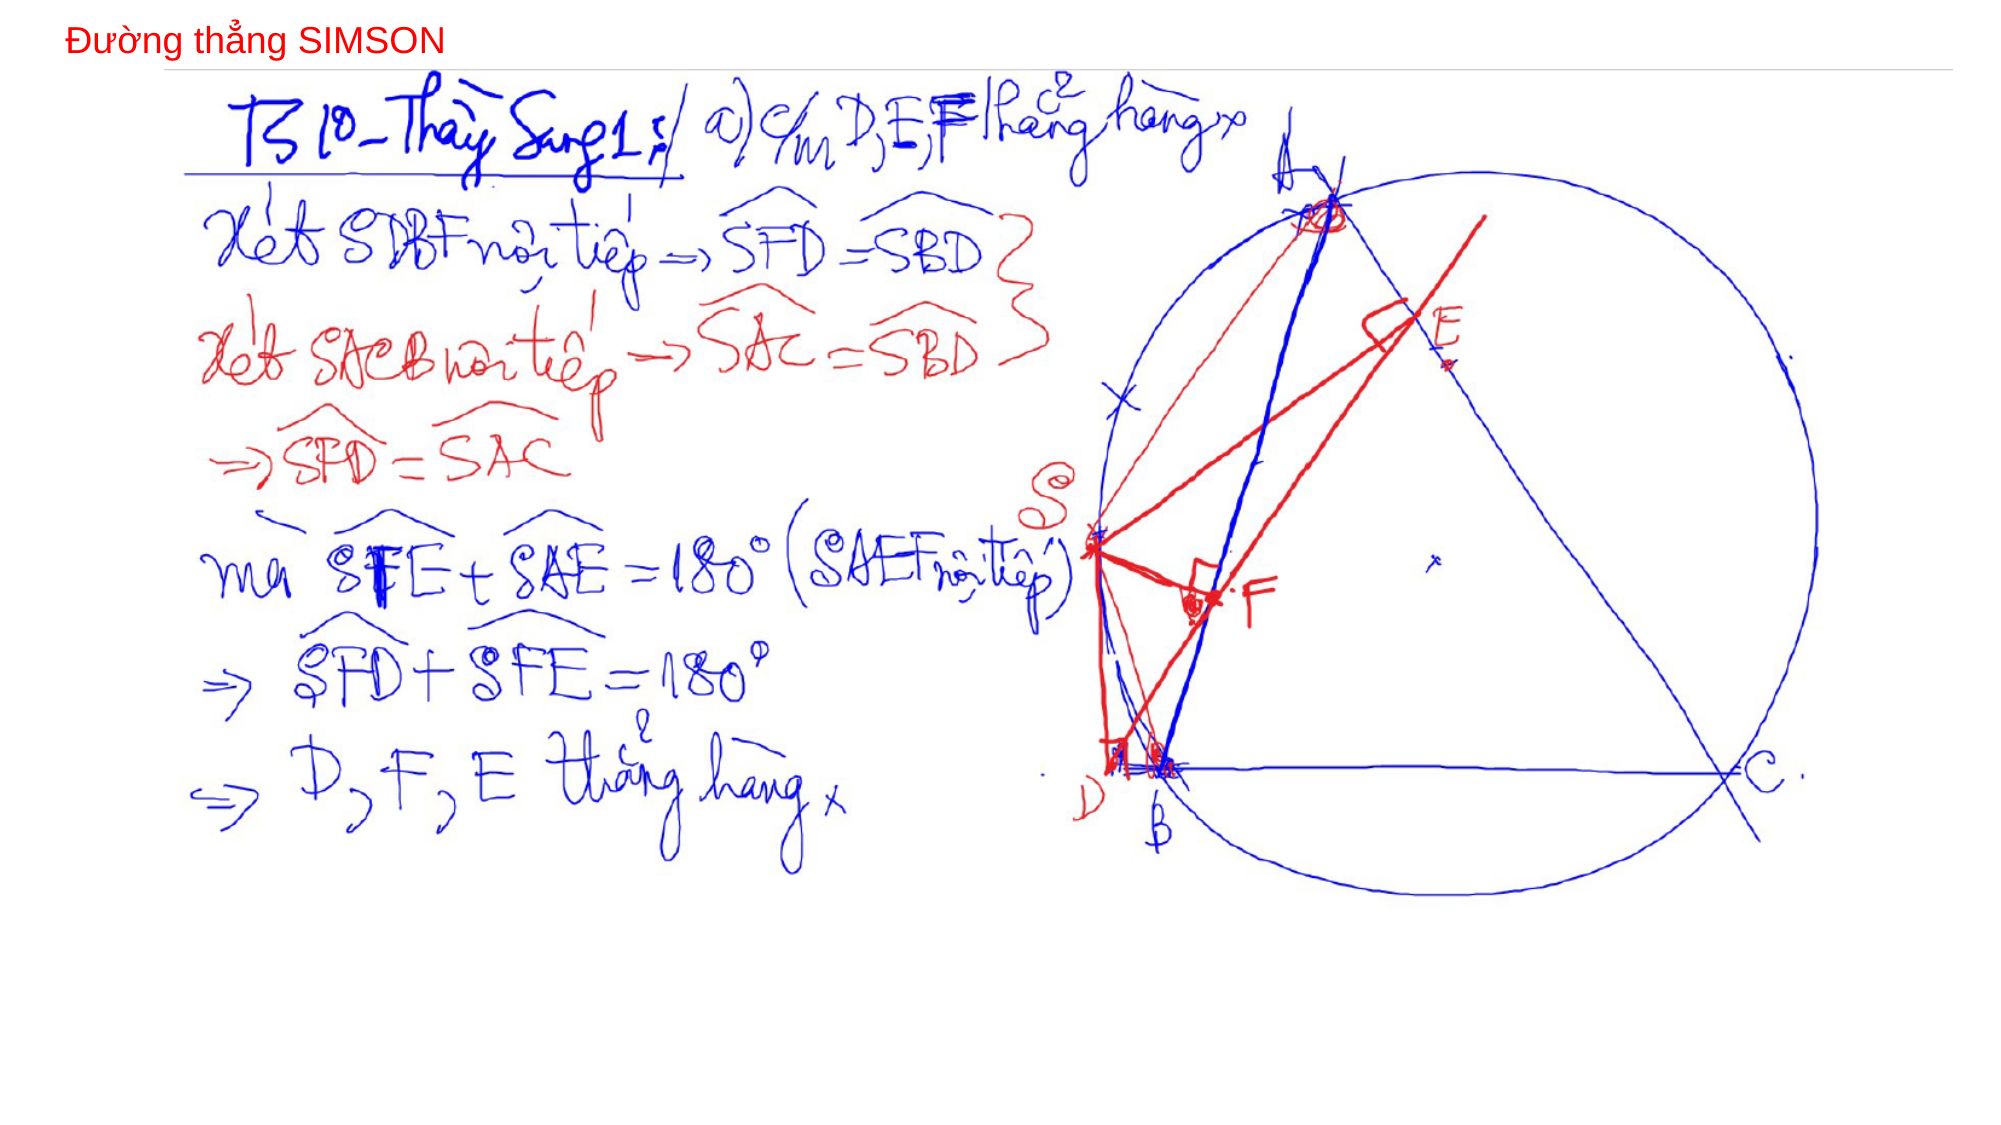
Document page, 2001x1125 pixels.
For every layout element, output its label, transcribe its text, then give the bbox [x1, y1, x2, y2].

text_box Đường thẳng SIMSON [50, 8, 1650, 68]
picture [164, 68, 1953, 1125]
